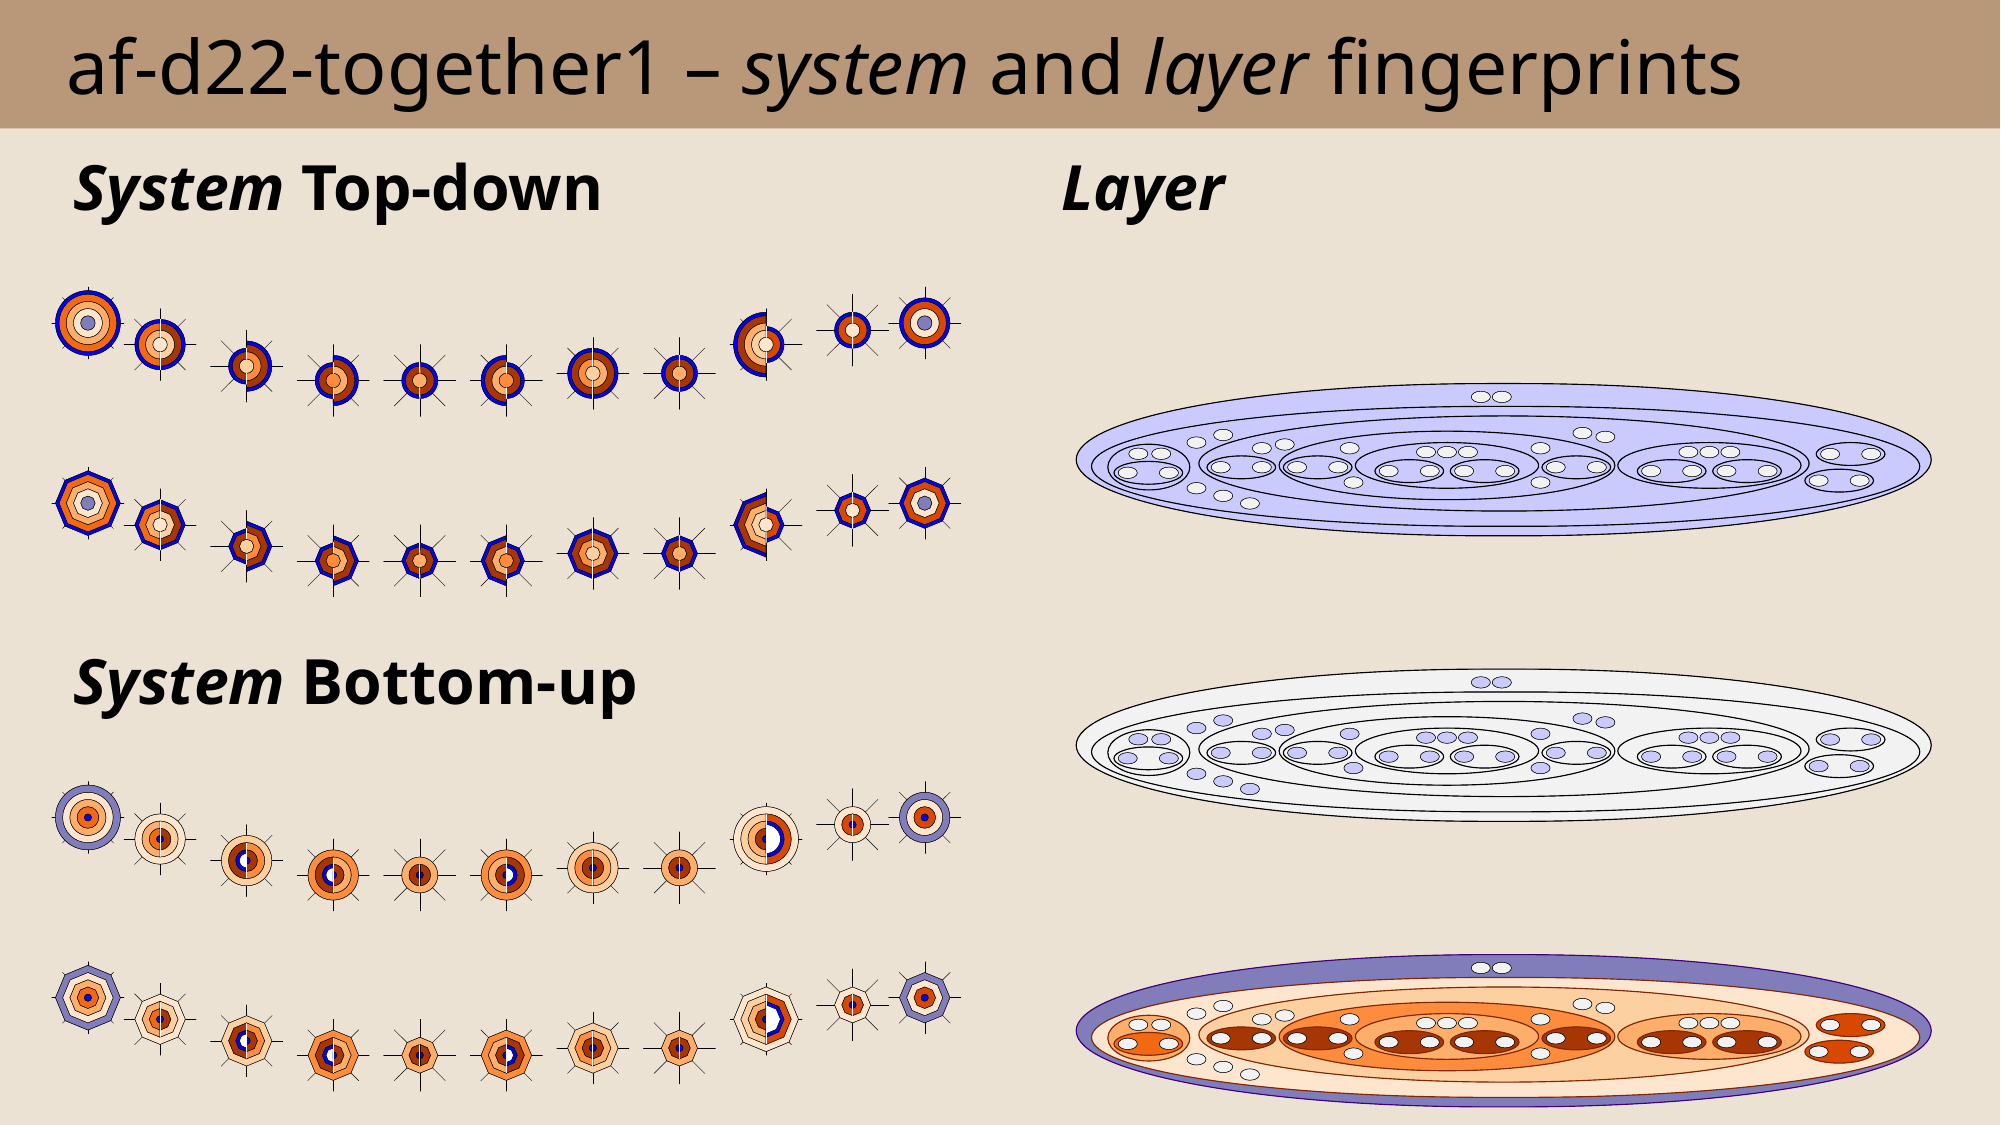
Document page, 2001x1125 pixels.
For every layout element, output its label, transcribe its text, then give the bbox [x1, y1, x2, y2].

picture [30, 957, 984, 1111]
picture [30, 463, 984, 616]
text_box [999, 950, 2000, 1112]
list Layer [1046, 148, 1945, 256]
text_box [999, 379, 2000, 541]
picture [30, 777, 984, 931]
list System Top-down [58, 148, 956, 256]
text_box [999, 664, 2000, 827]
list System Bottom-up [58, 643, 956, 750]
picture [30, 283, 984, 436]
title af-d22-together1 – system and layer fingerprints [0, 0, 2000, 129]
